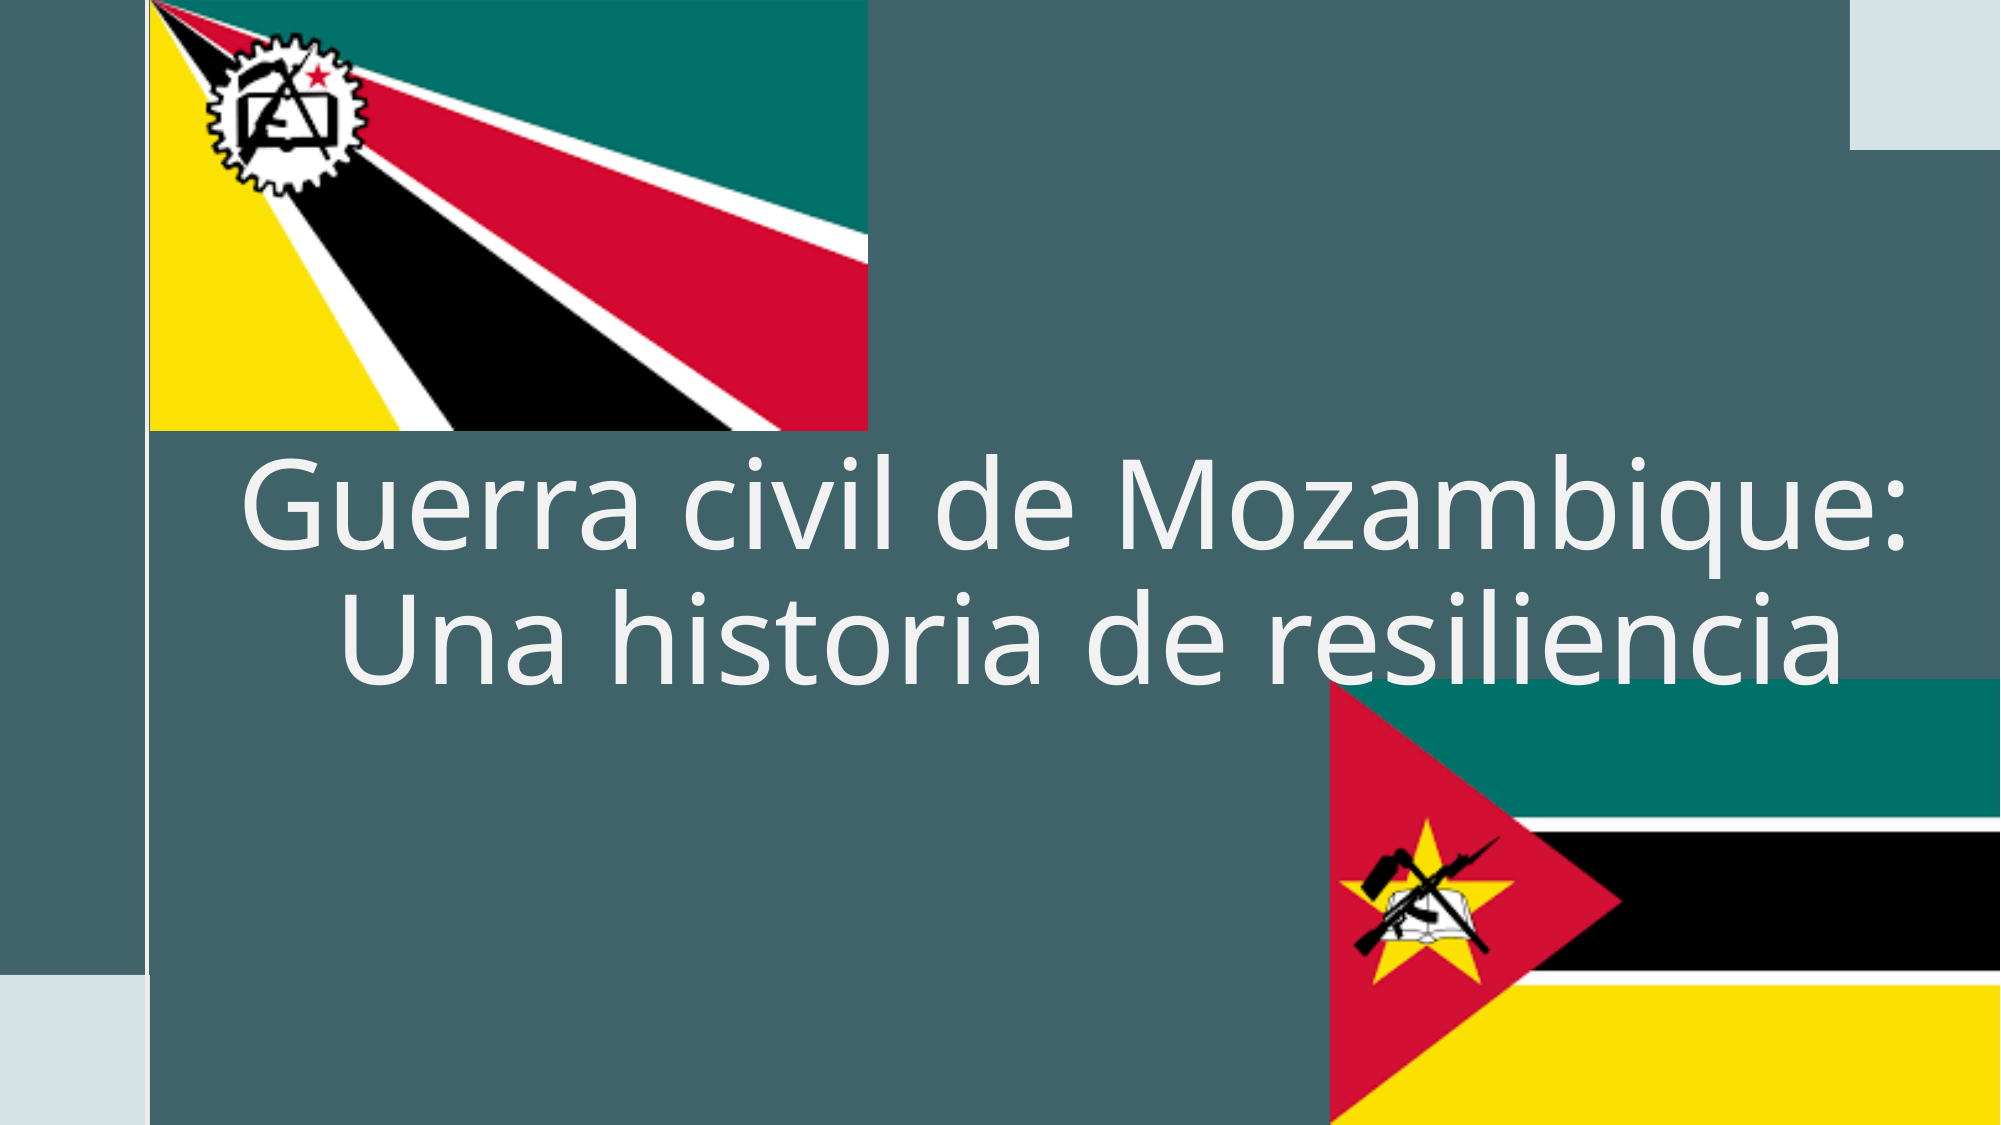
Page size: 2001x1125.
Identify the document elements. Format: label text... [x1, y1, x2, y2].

picture [1330, 679, 2000, 1125]
picture [150, 0, 868, 431]
title Guerra civil de Mozambique: Una historia de resiliencia [183, 406, 2000, 719]
